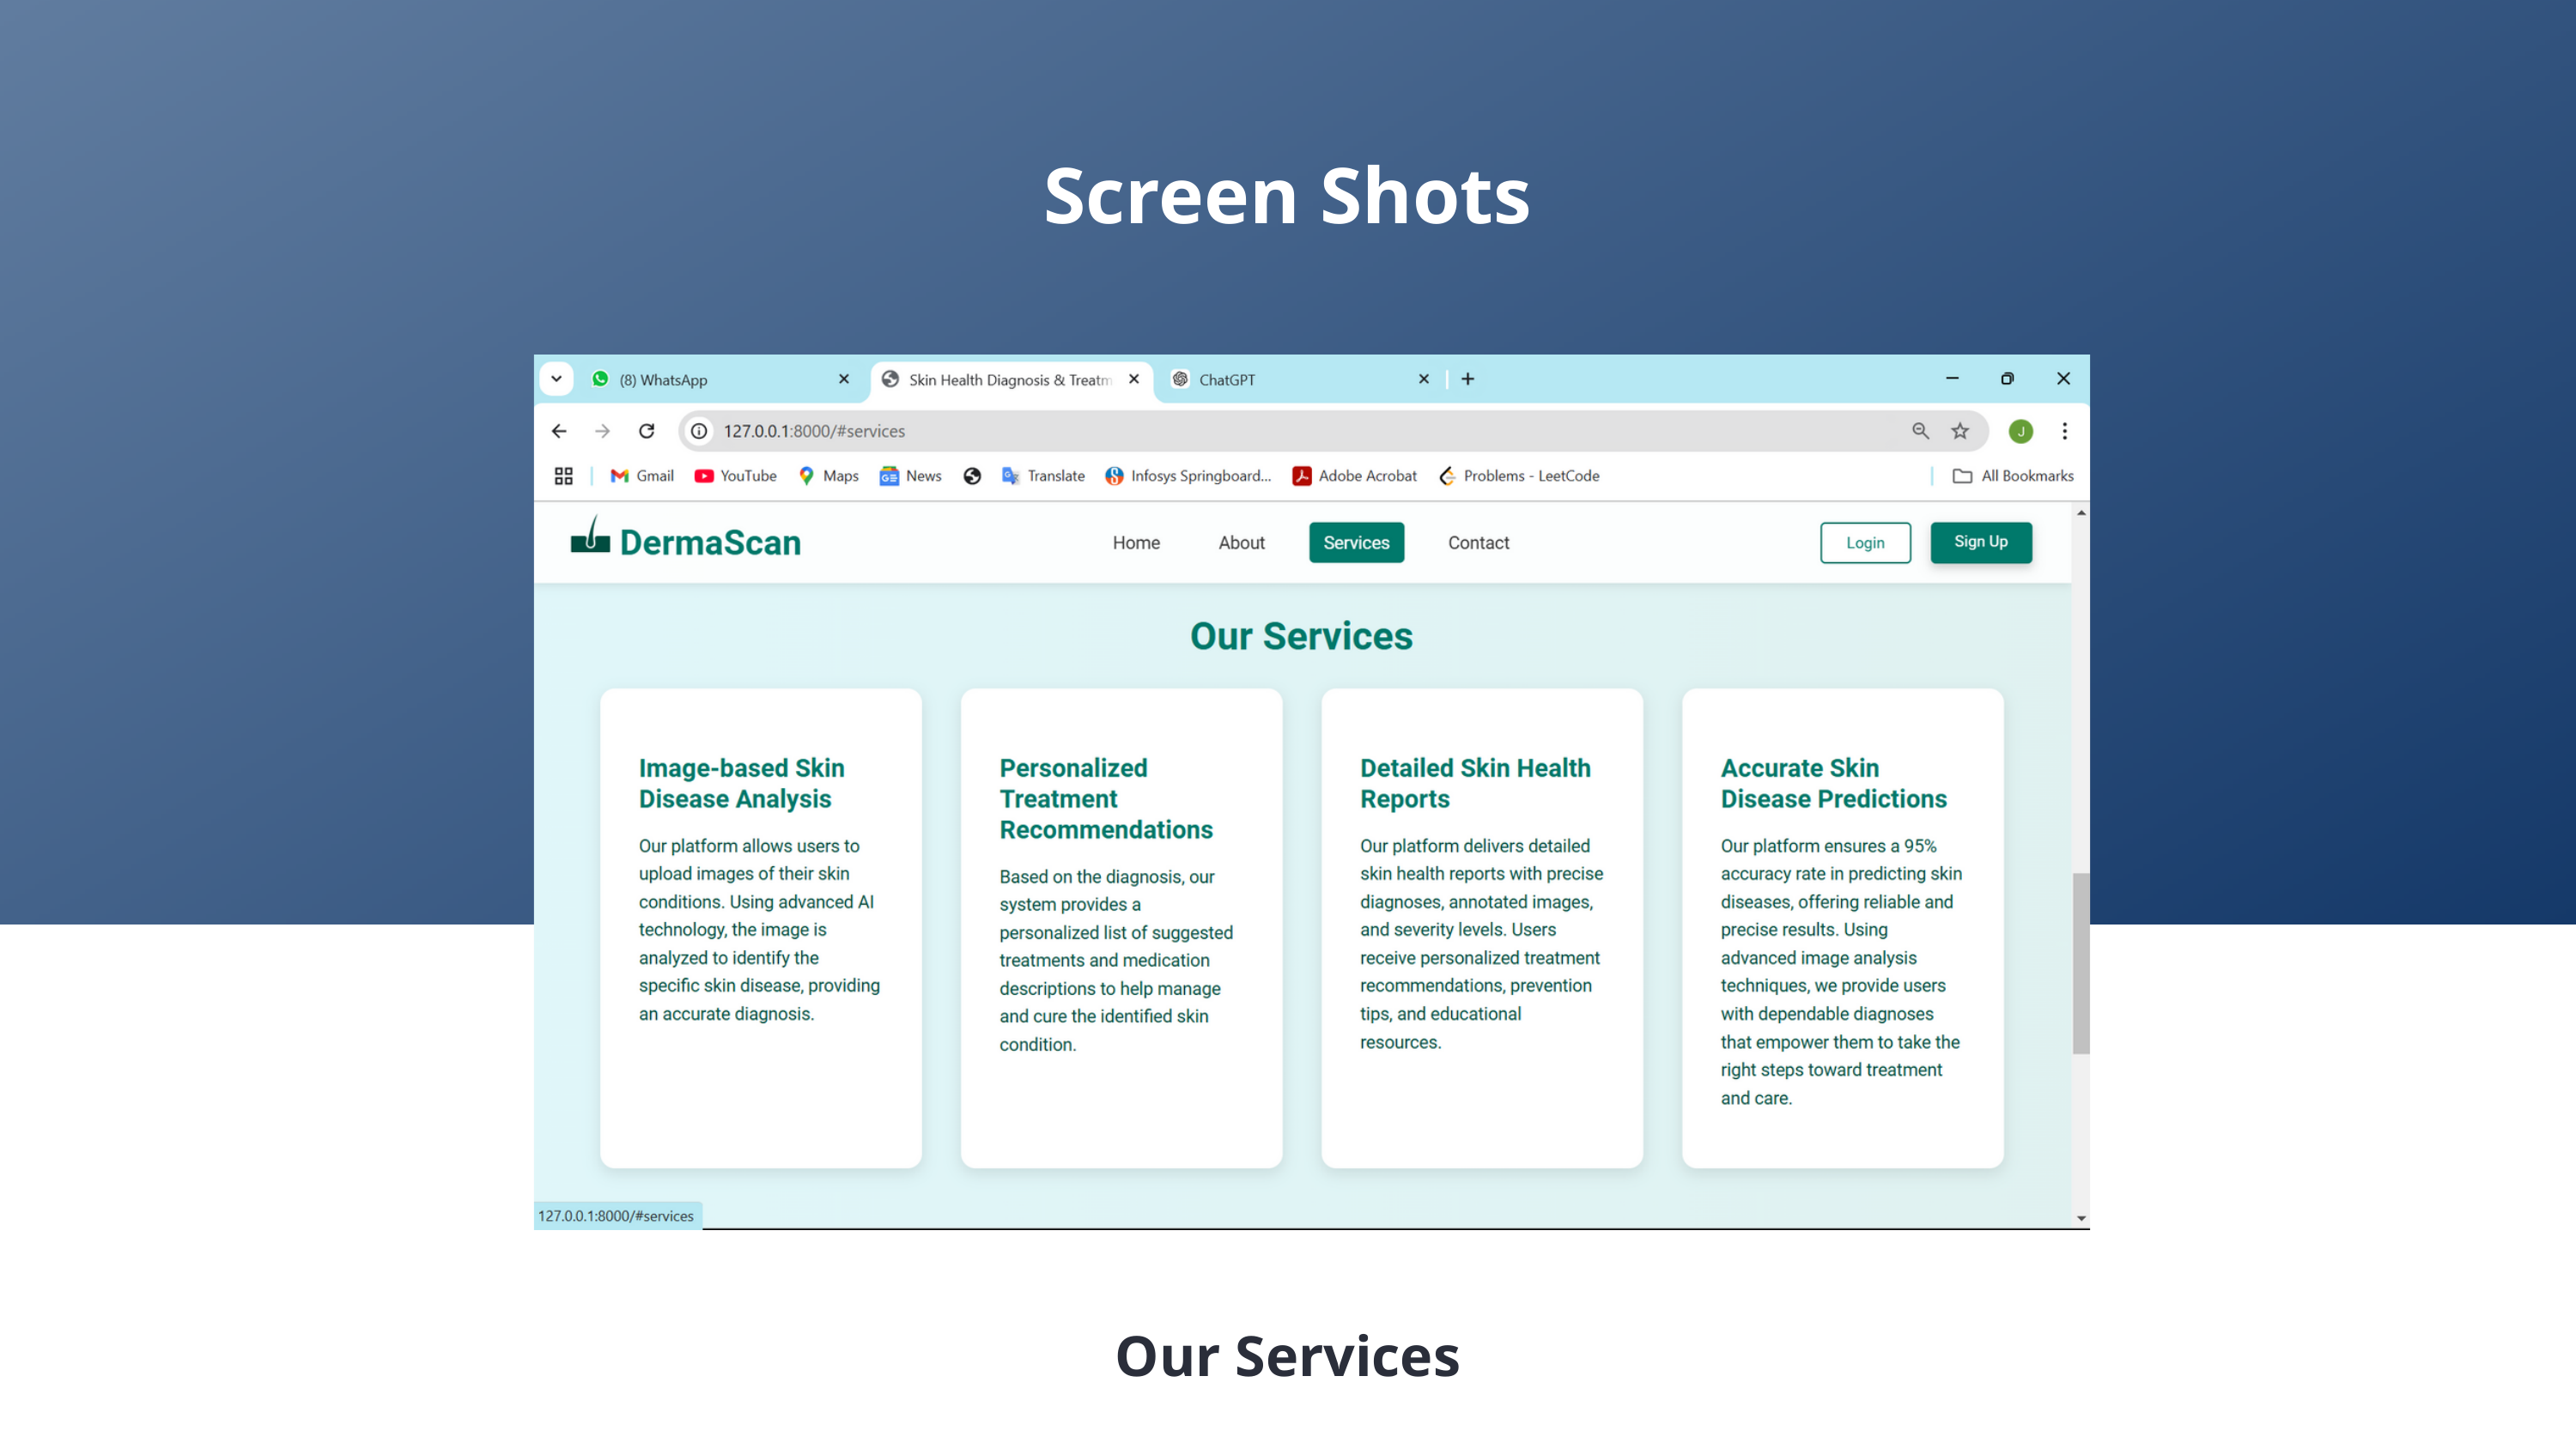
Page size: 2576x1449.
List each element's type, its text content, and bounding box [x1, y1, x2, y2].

text_box Screen Shots [454, 131, 2121, 239]
text_box [0, 0, 2576, 925]
text_box [533, 355, 2091, 1231]
text_box Our Services [1093, 1314, 1483, 1387]
